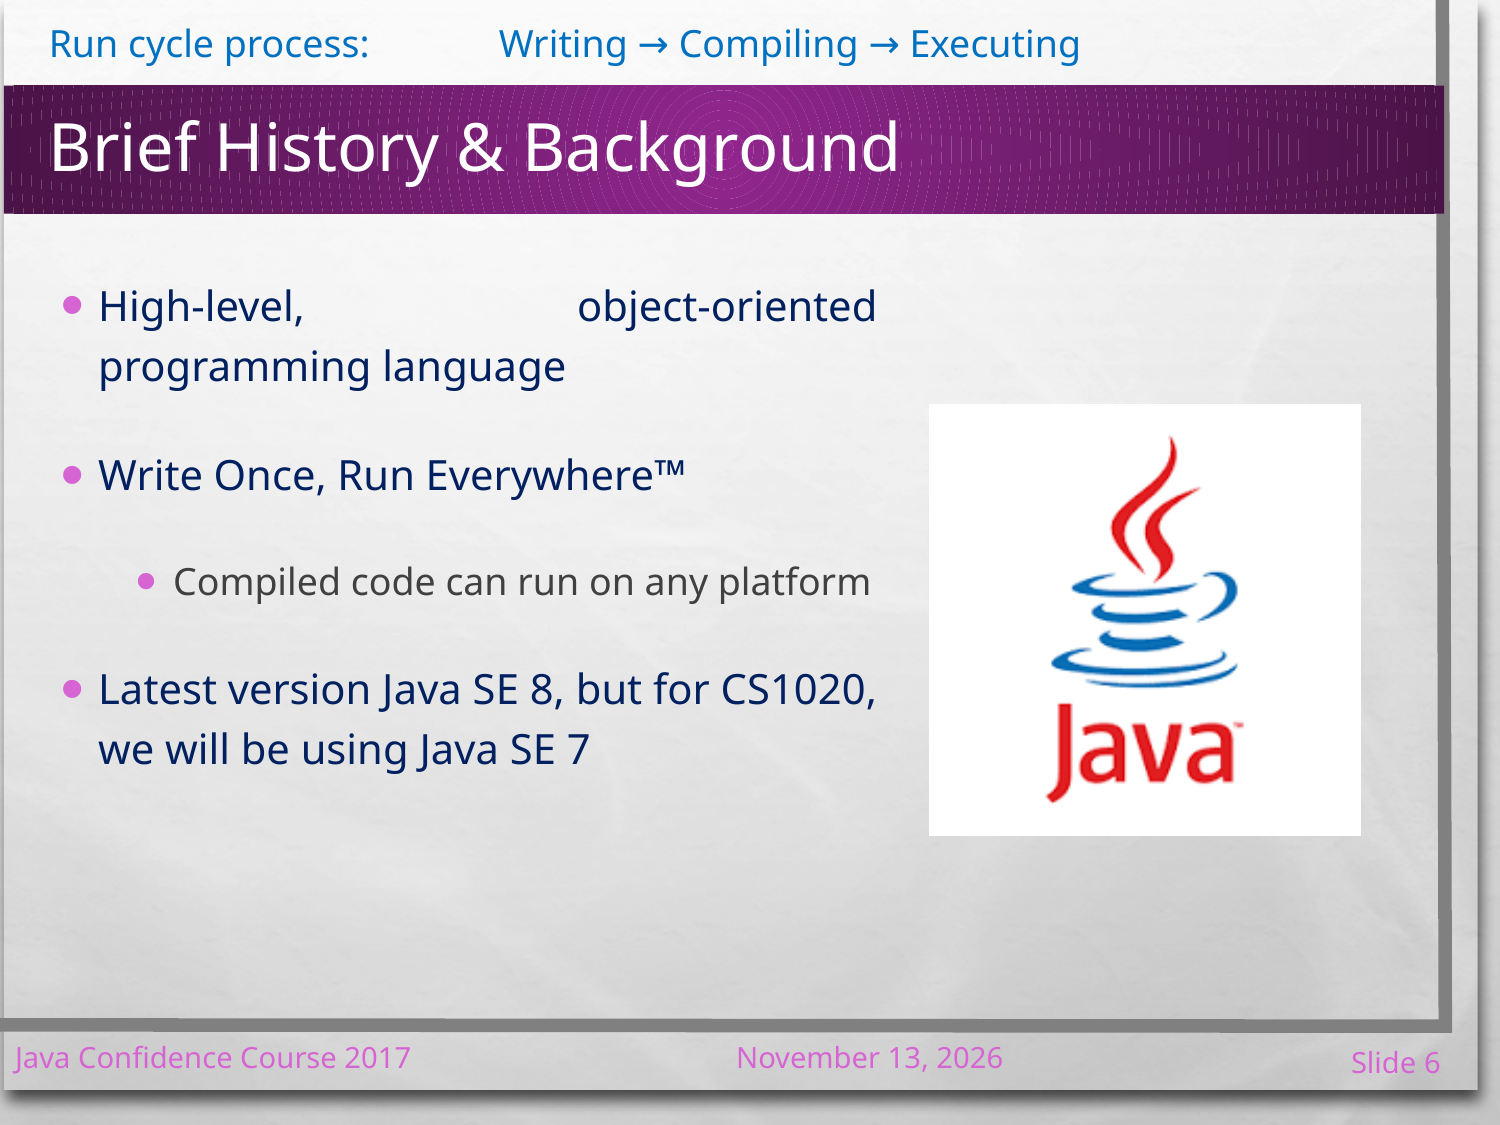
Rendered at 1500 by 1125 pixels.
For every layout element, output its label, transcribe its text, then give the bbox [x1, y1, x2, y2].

slide_number 6 [1108, 1029, 1456, 1100]
footer Java Confidence Course 2017 [0, 1027, 634, 1090]
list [928, 403, 1361, 836]
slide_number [633, 1027, 1106, 1092]
list High-level, object-oriented programming language Write Once, Run Everywhere™ Compiled code can run on any platform Latest version Java SE 8, but for CS1020, we will be using Java SE 7 [45, 261, 893, 1003]
title Brief History & Background [3, 87, 1445, 214]
